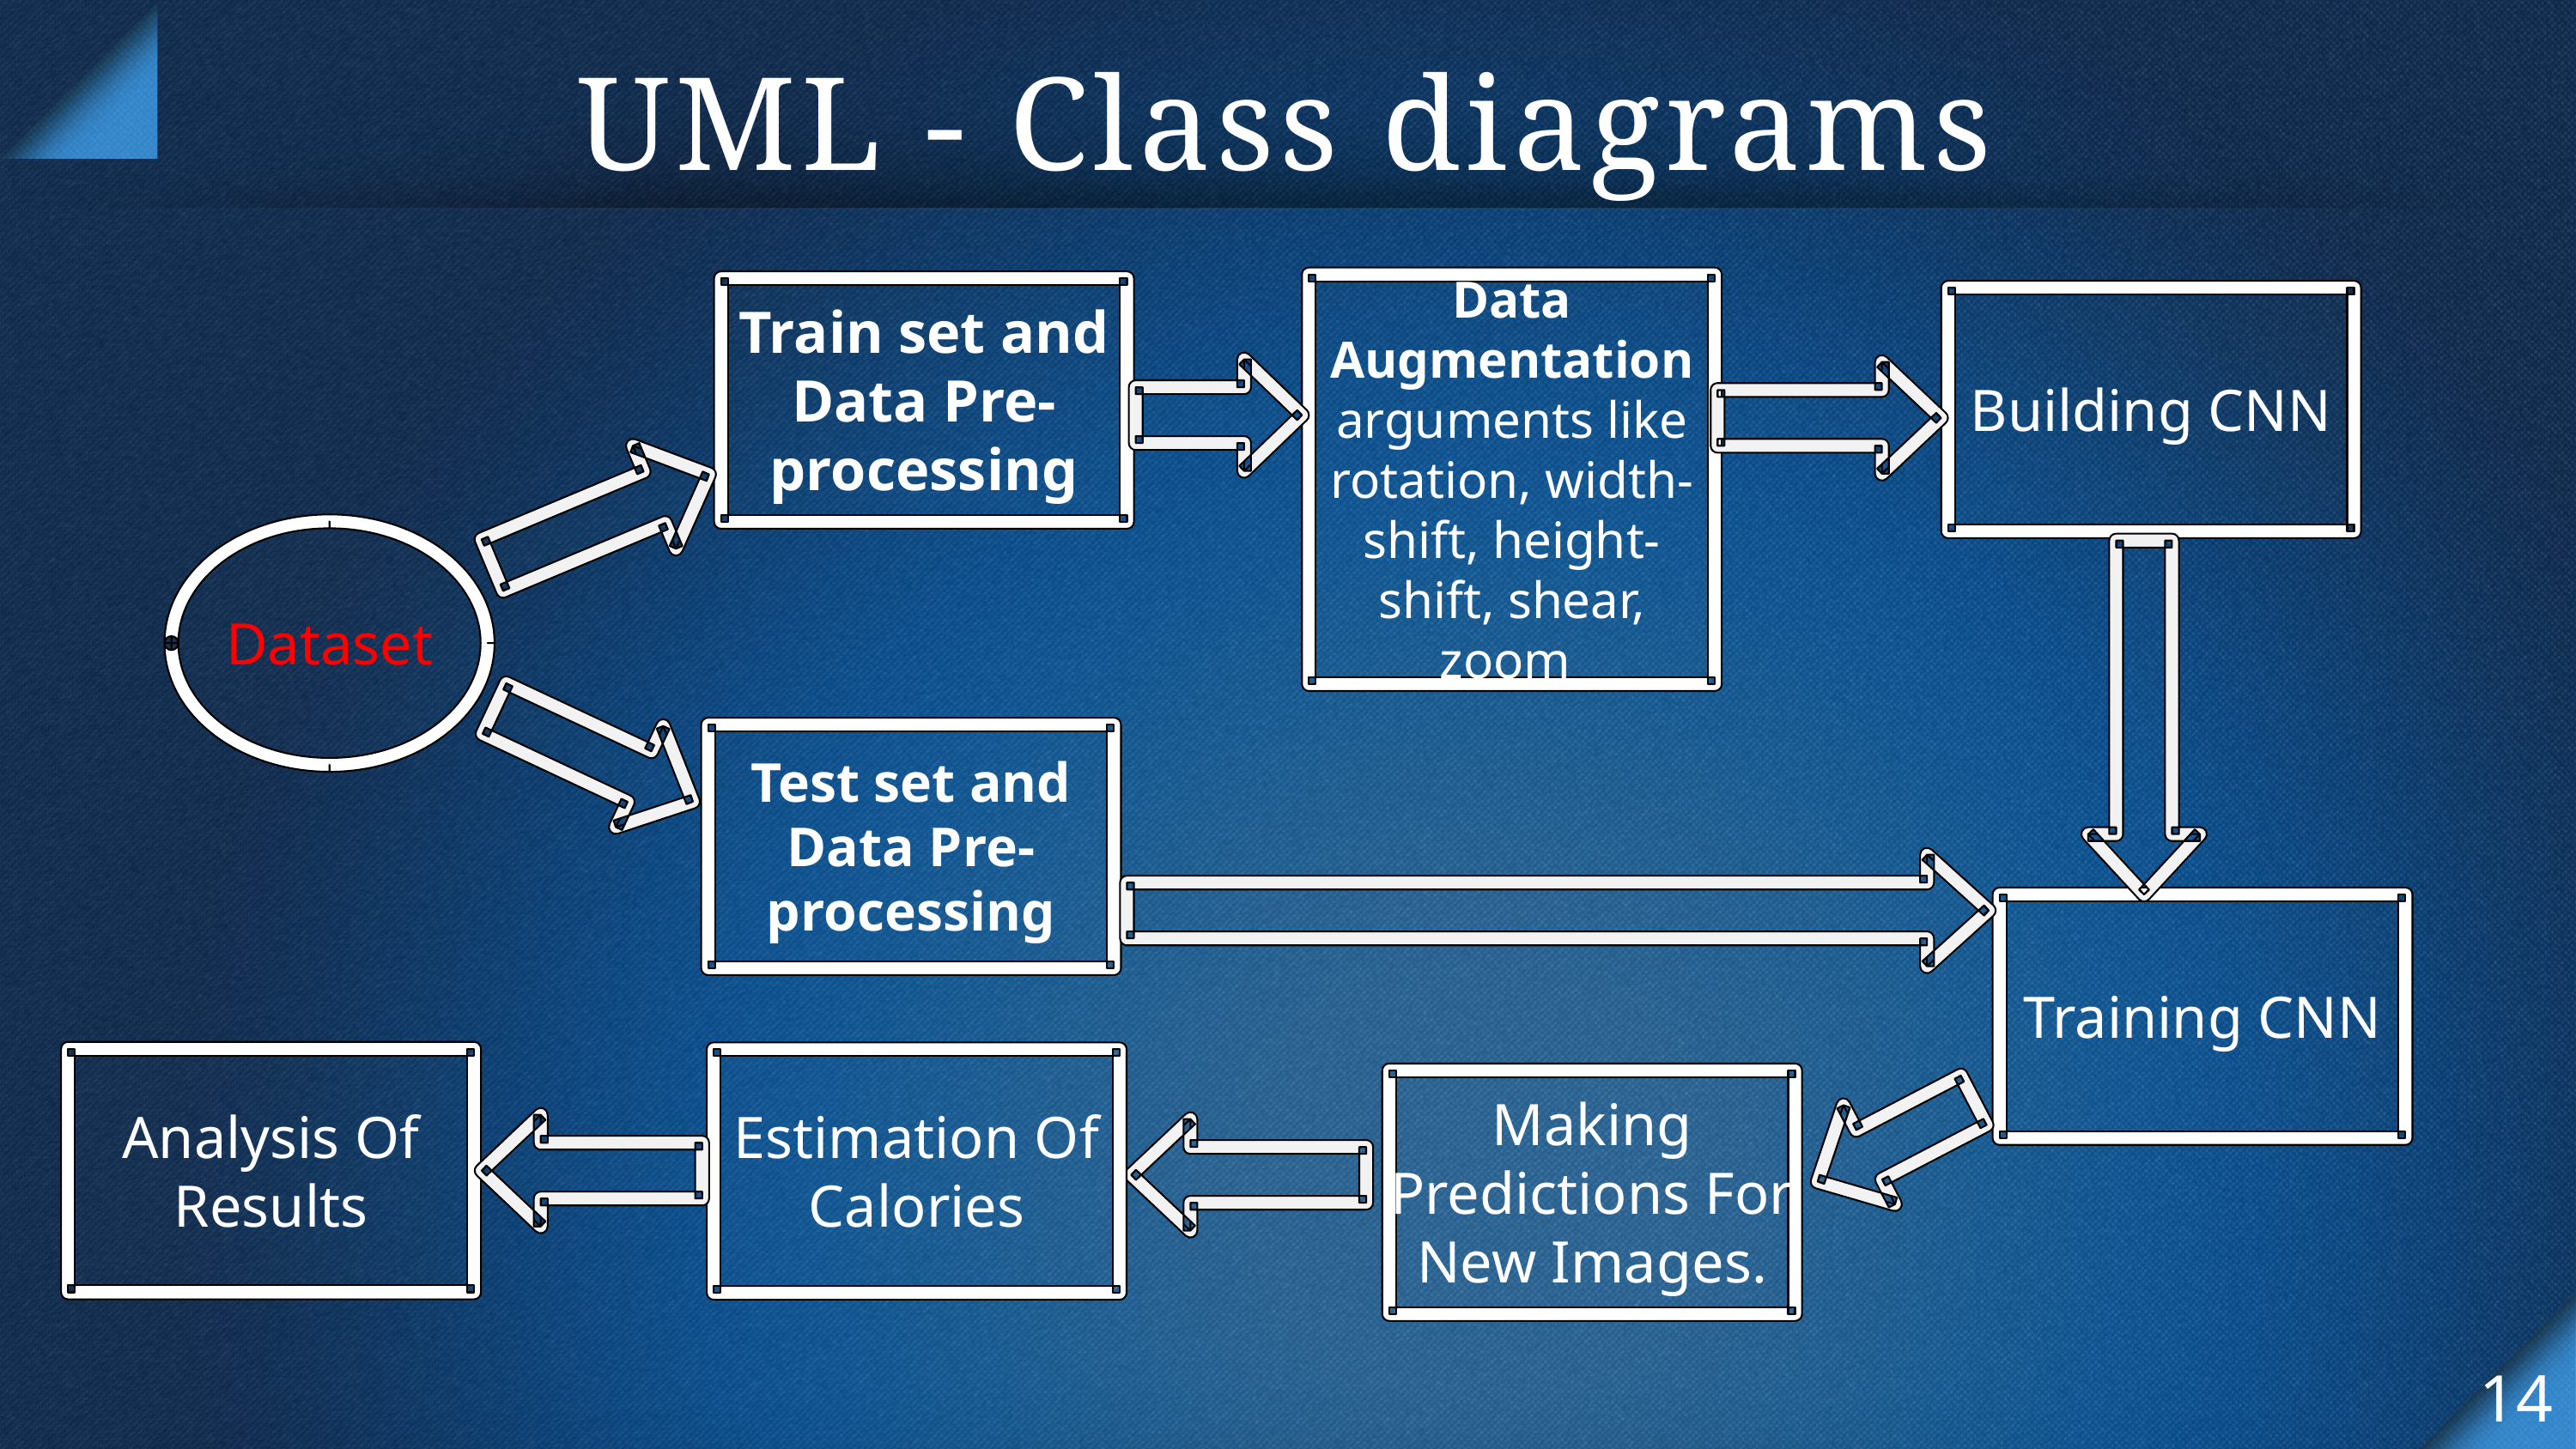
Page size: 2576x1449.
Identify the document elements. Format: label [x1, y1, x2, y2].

text_box [477, 692, 711, 818]
text_box [1127, 1112, 1374, 1238]
text_box [2445, 1357, 2576, 1435]
text_box [1992, 887, 2413, 1145]
text_box [1710, 355, 1948, 482]
text_box [476, 457, 726, 583]
text_box [474, 1107, 709, 1234]
text_box [1800, 1077, 1991, 1204]
text_box [125, 34, 2446, 205]
text_box [1959, 654, 2329, 781]
text_box [1120, 847, 1996, 973]
text_box [714, 270, 1134, 530]
text_box [706, 1042, 1127, 1300]
text_box [0, 0, 2576, 1449]
text_box [13, 1319, 2567, 1449]
text_box [1128, 352, 1309, 478]
text_box [1941, 280, 2361, 539]
text_box [701, 717, 1121, 976]
text_box [164, 514, 495, 773]
text_box [1382, 1063, 1802, 1322]
text_box [60, 1041, 482, 1300]
text_box [1301, 267, 1722, 692]
